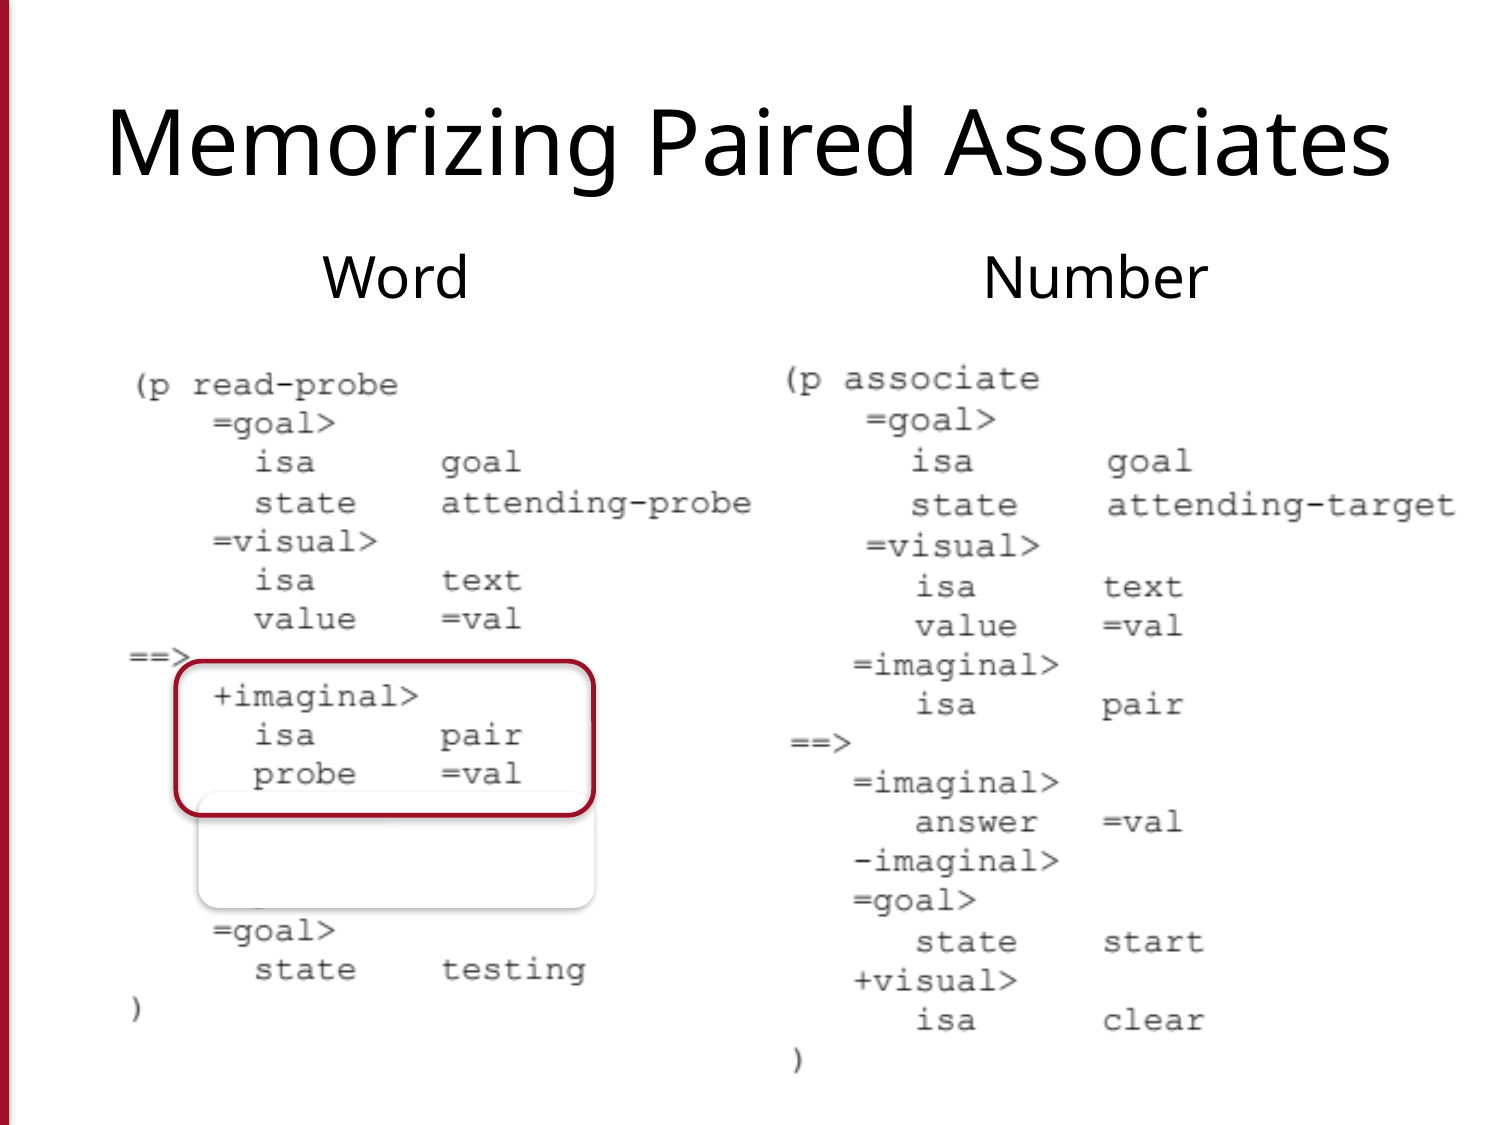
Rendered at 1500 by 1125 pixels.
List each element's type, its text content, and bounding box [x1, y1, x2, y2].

text_box Number [898, 232, 1293, 318]
title Memorizing Paired Associates [75, 45, 1425, 233]
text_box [729, 340, 1500, 1096]
text_box Word [199, 232, 594, 318]
picture [103, 340, 729, 1042]
